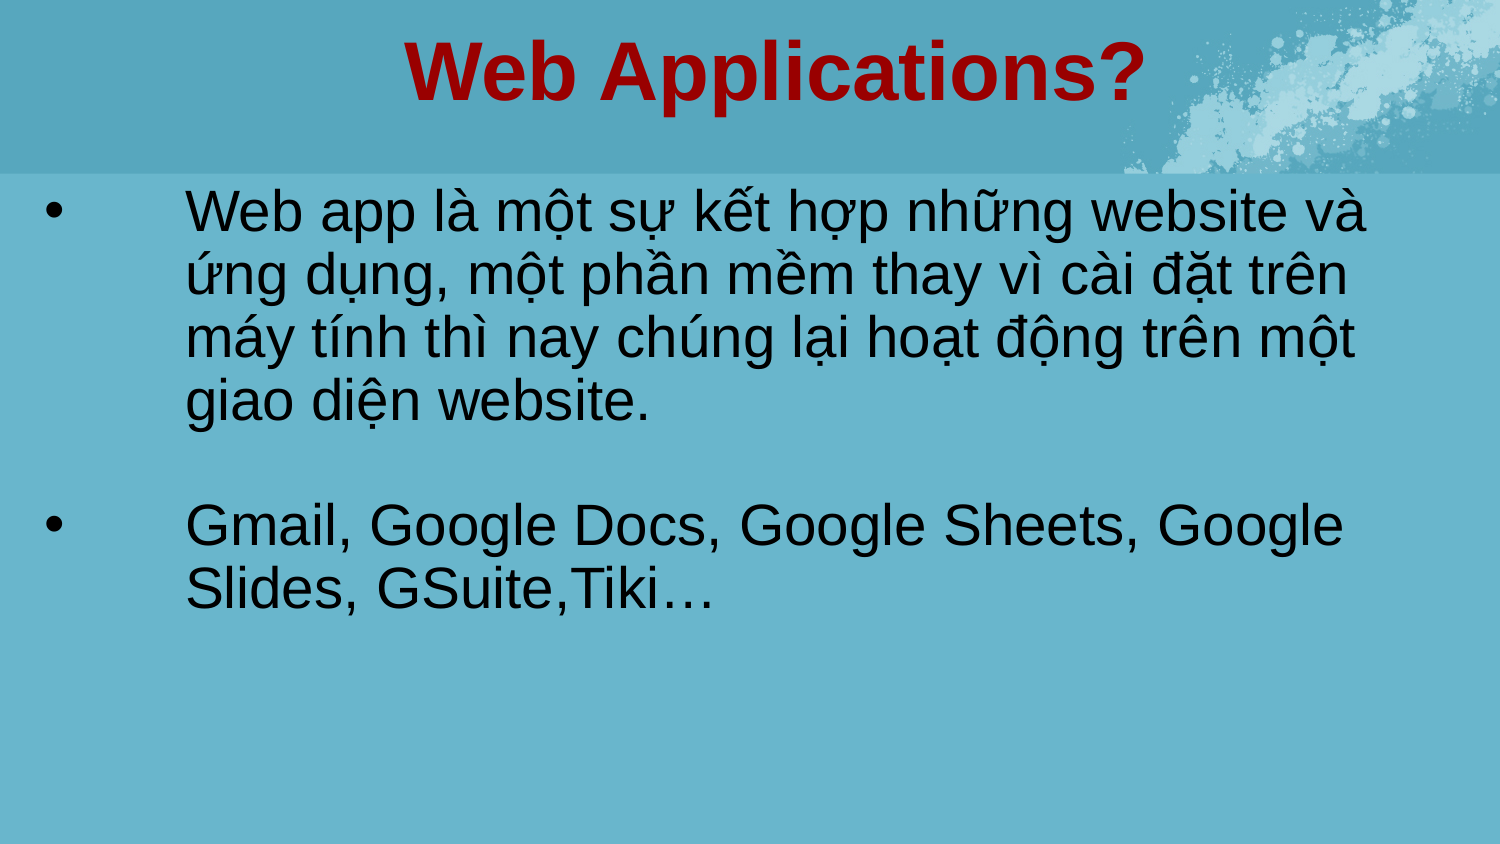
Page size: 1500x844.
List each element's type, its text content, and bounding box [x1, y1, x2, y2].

list Web Applications? [53, 20, 1500, 115]
list Web app là một sự kết hợp những website và ứng dụng, một phần mềm thay vì cài đặt trên máy tính thì nay chúng lại hoạt động trên một giao diện website. Gmail, Google Docs, Google Sheets, Google Slides, GSuite,Tiki… [29, 173, 1477, 777]
picture [0, 0, 1500, 173]
